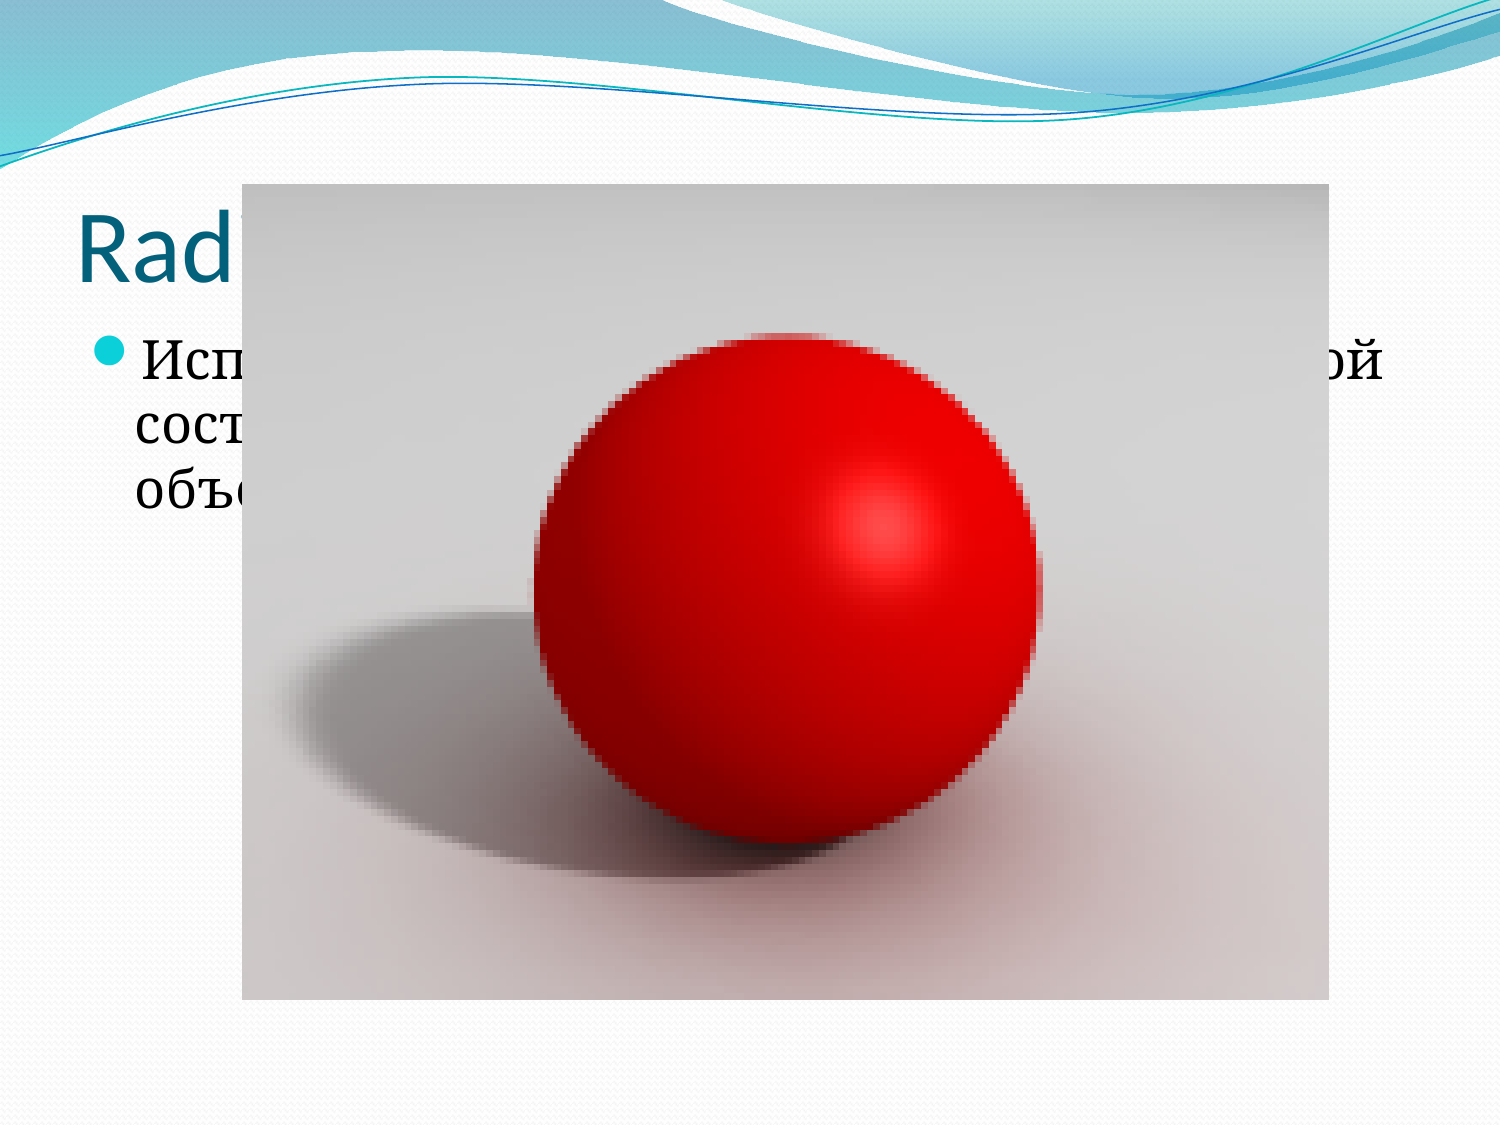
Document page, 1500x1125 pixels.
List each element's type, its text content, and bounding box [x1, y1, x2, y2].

picture [241, 184, 1330, 1000]
list Используется для расчета вклада диффузной составляющей света, отраженного от объектов, в освещенность сцены [74, 317, 1426, 1038]
title Radiocity [74, 115, 1426, 304]
